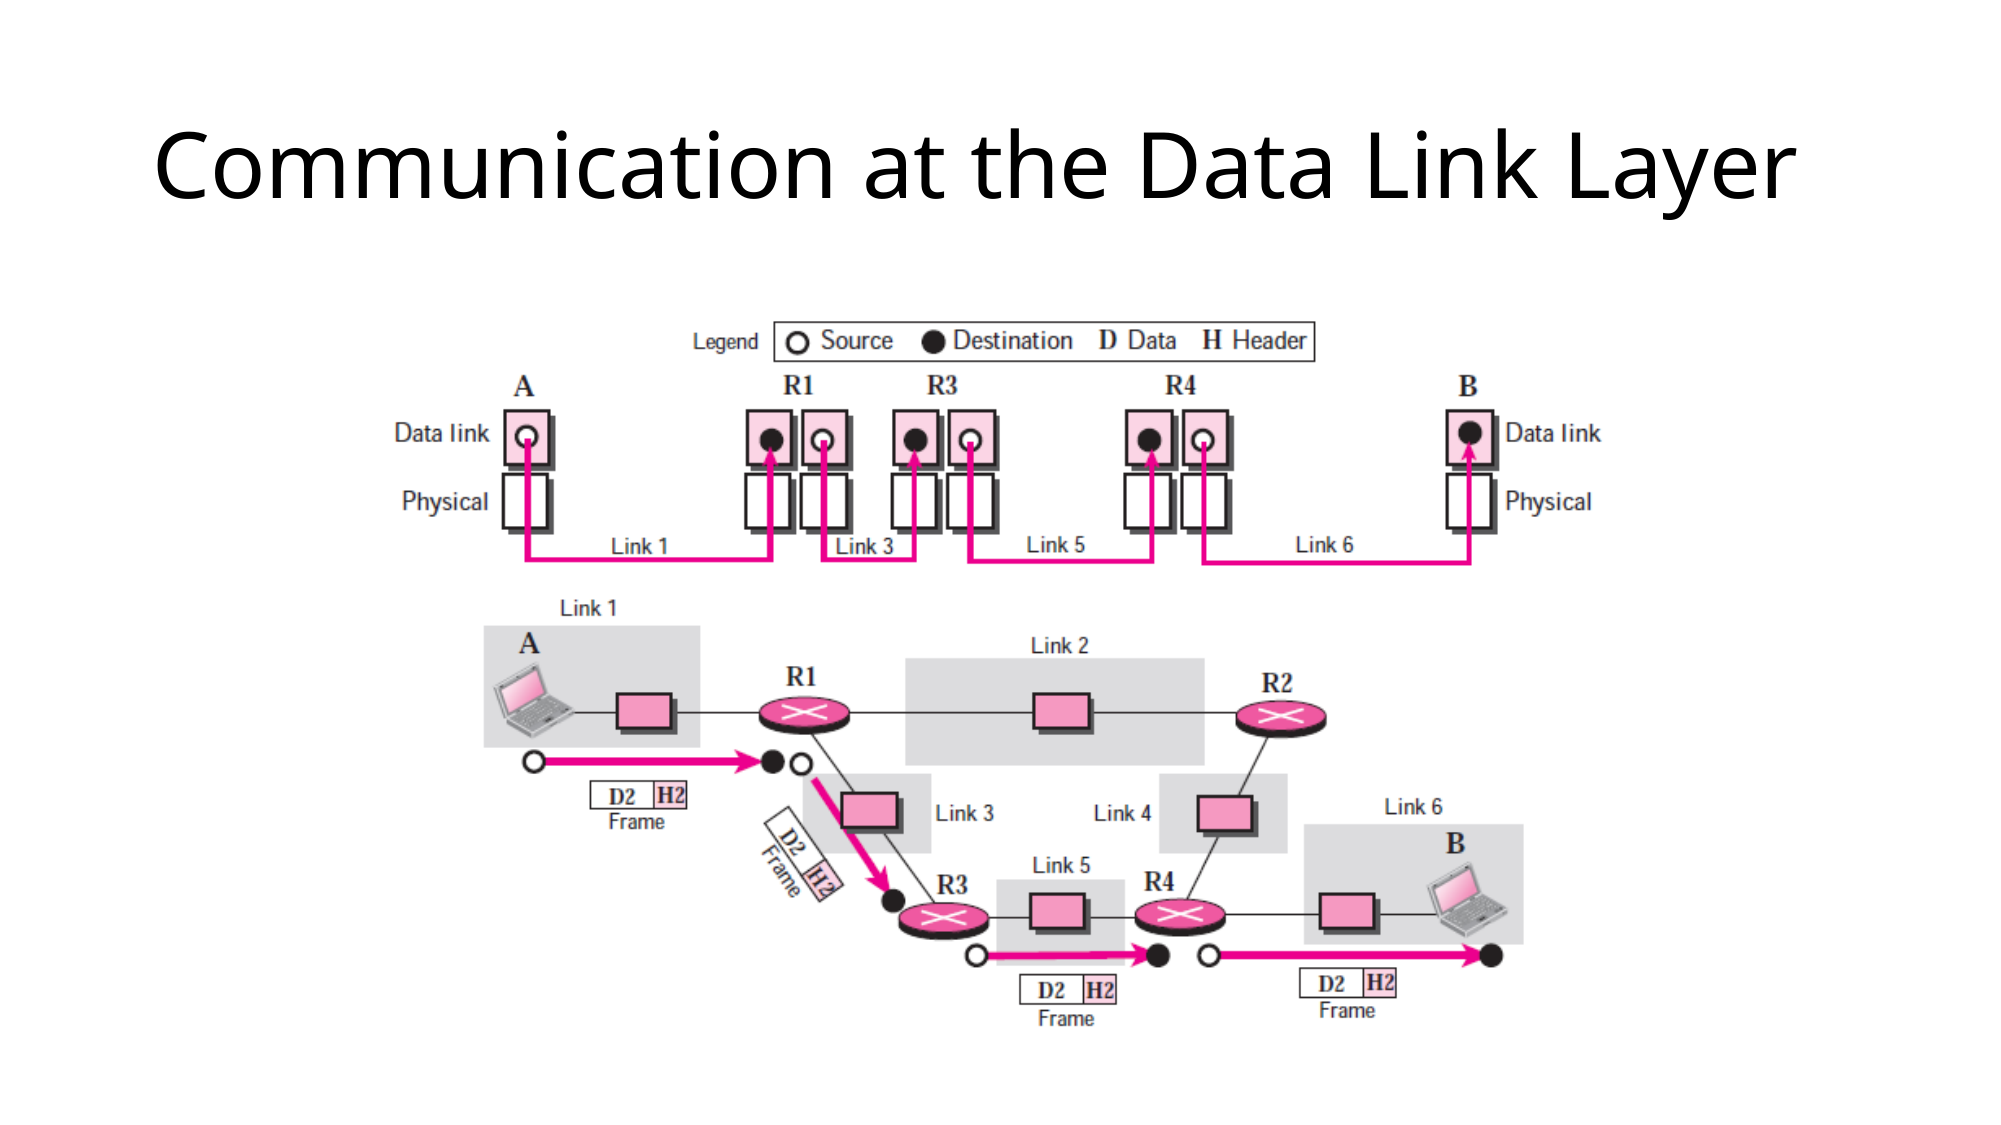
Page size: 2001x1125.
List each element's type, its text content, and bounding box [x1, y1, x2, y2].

title Communication at the Data Link Layer [137, 59, 1863, 278]
picture [367, 307, 1633, 1036]
